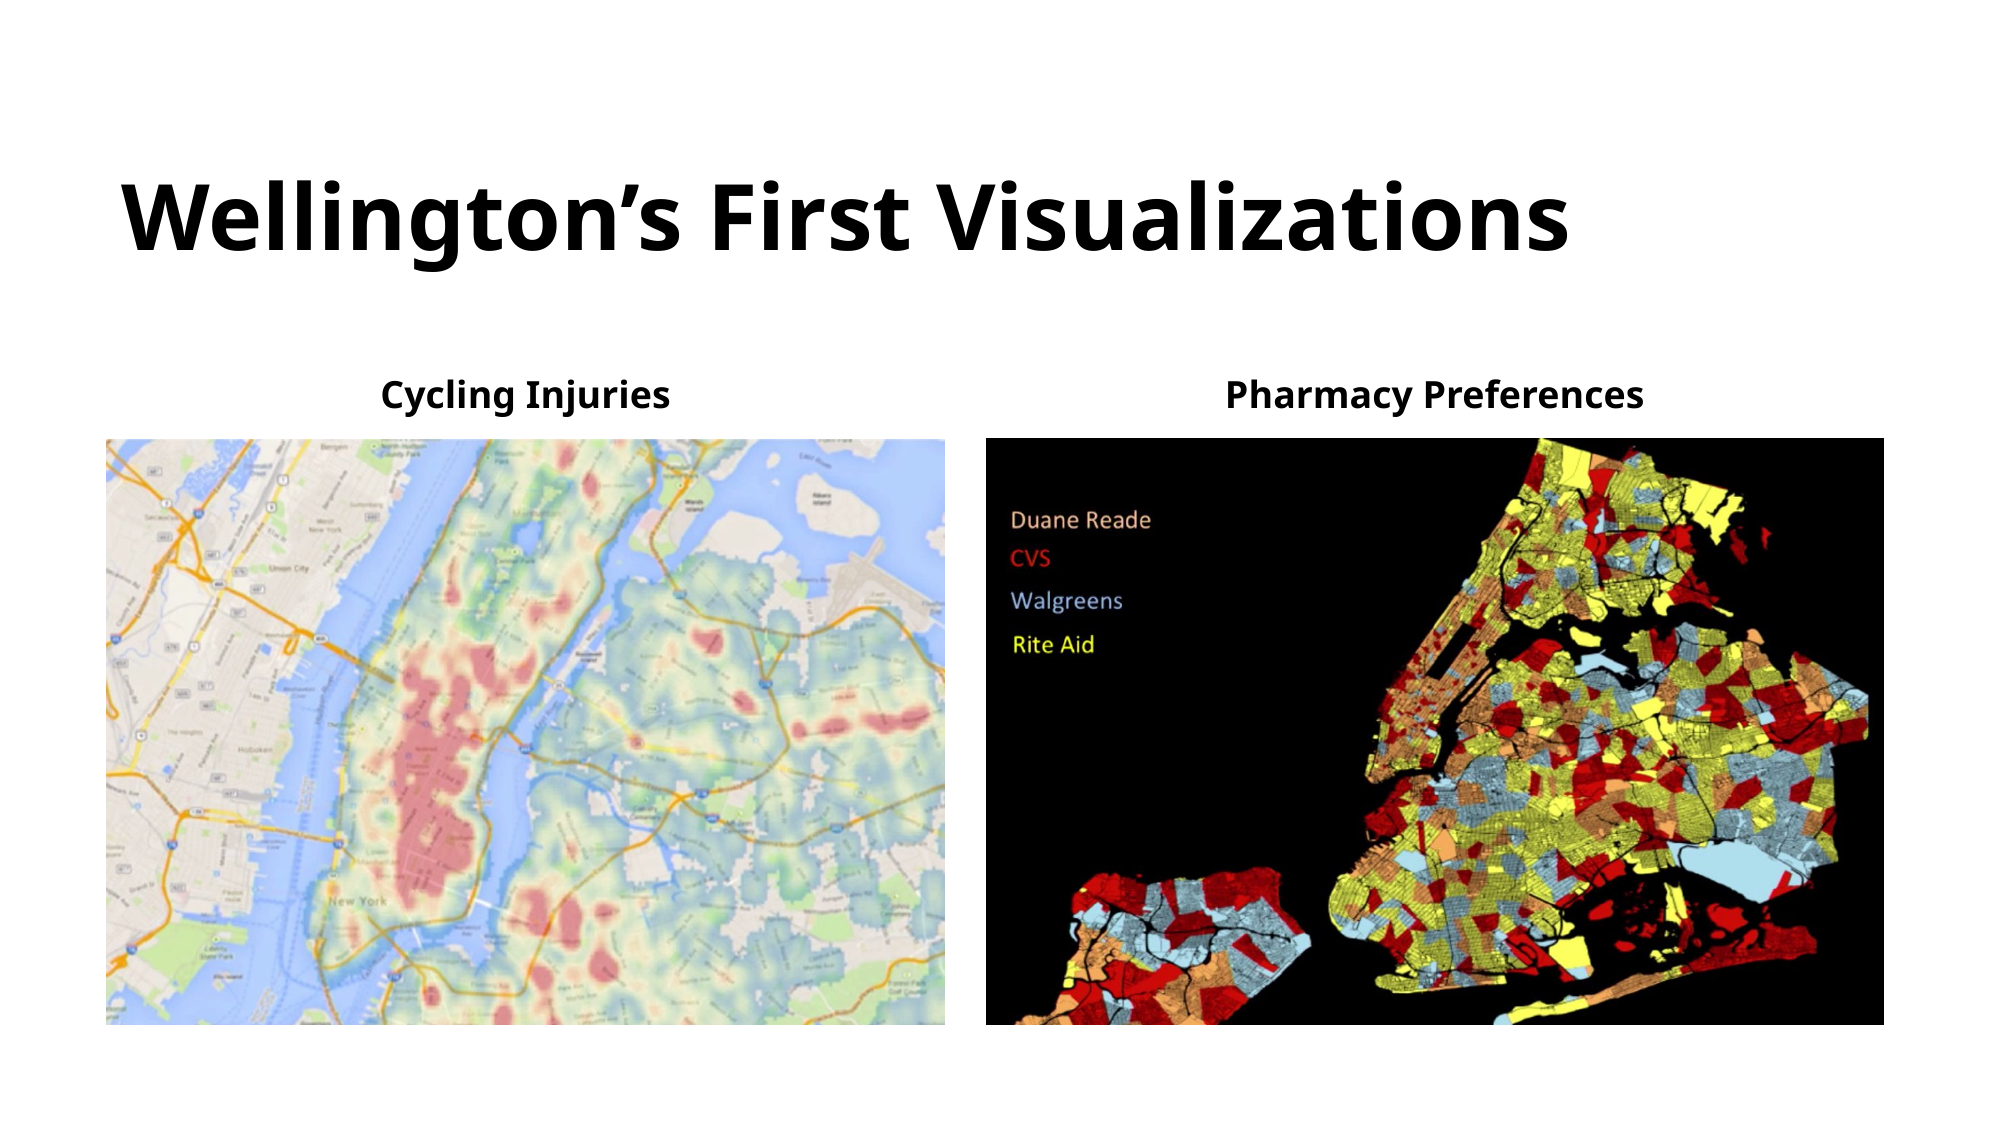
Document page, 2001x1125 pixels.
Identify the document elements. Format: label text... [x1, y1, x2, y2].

text_box Pharmacy Preferences [986, 363, 1884, 424]
title Wellington’s First Visualizations [106, 99, 1643, 342]
picture [986, 438, 1884, 1025]
text_box Cycling Injuries [106, 363, 945, 424]
picture [106, 439, 945, 1025]
